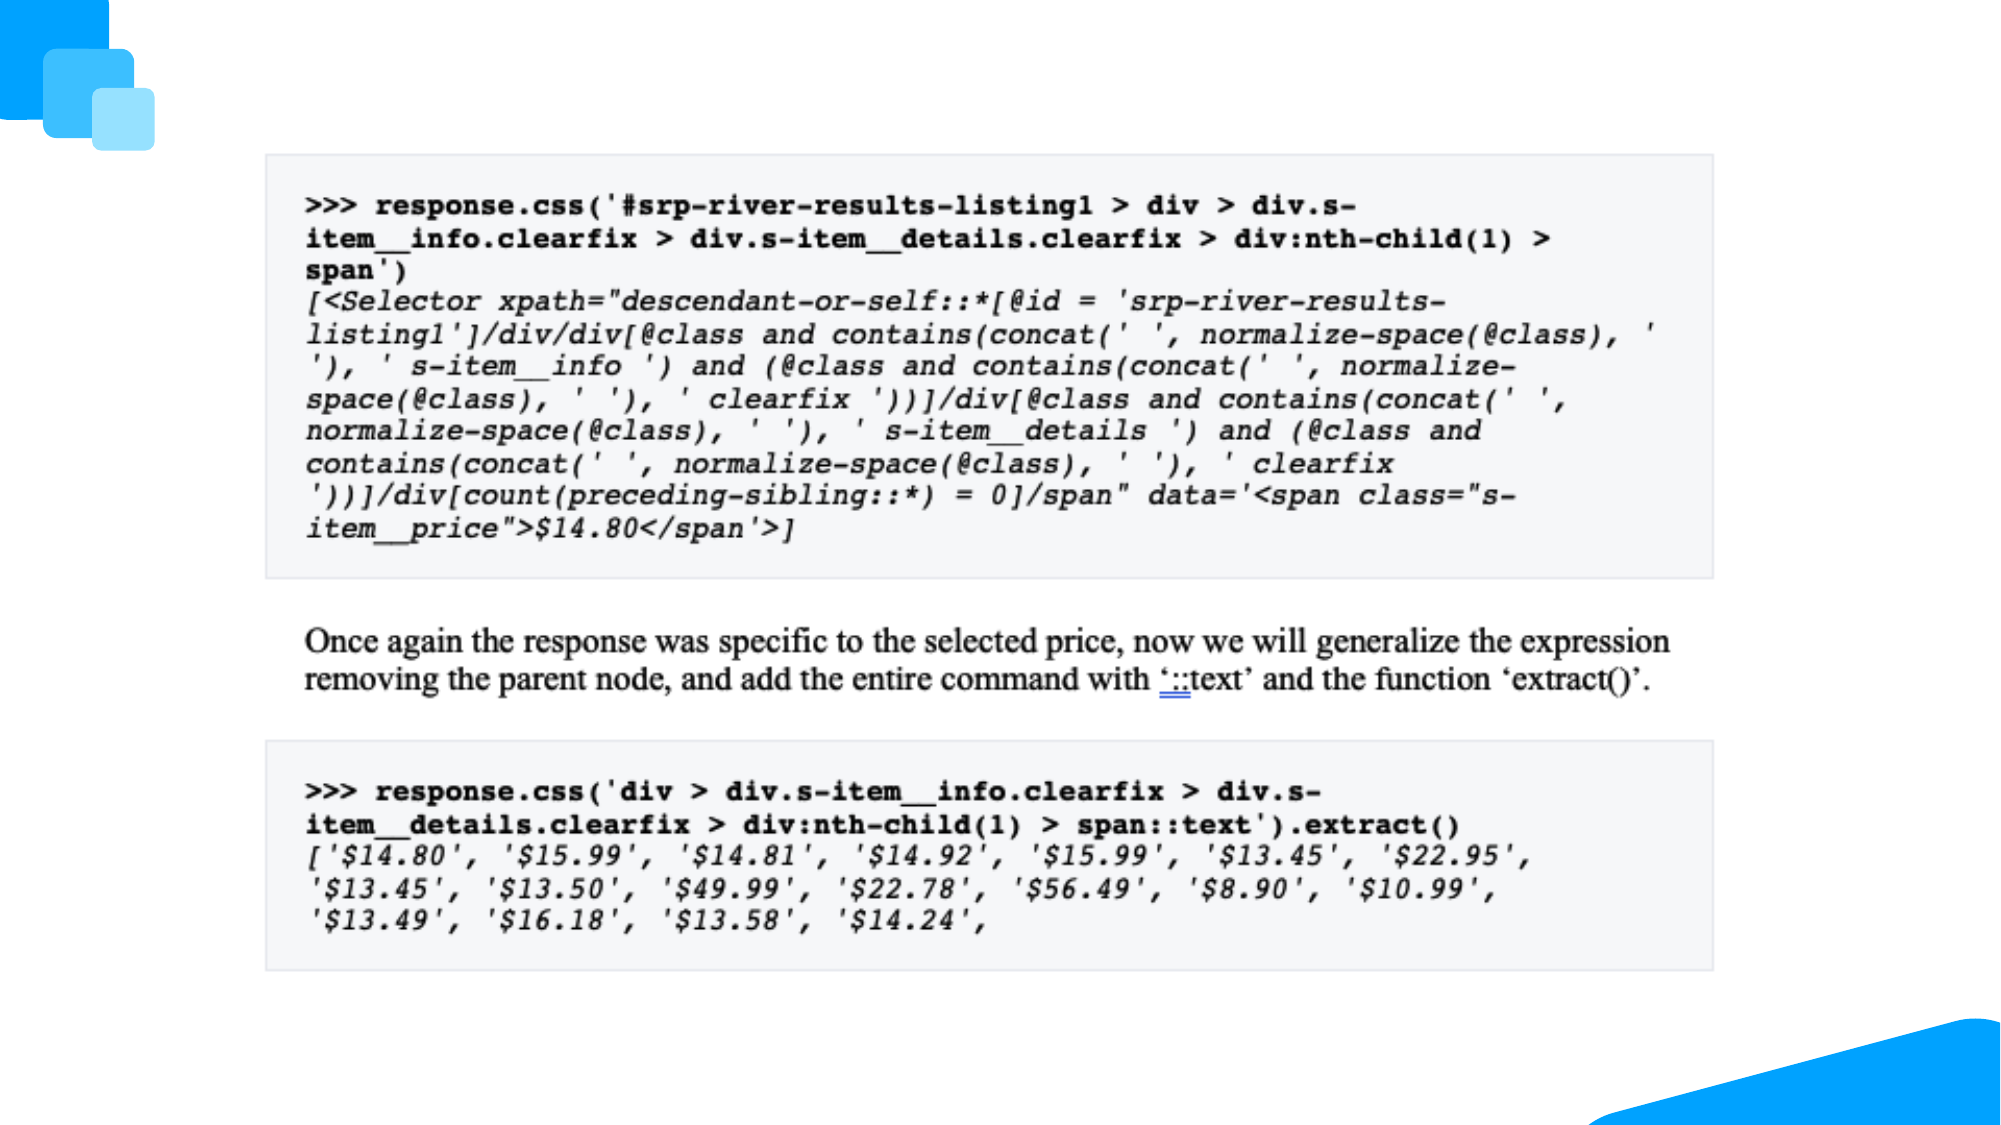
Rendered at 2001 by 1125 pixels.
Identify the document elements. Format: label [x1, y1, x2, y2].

picture [249, 123, 1751, 1002]
